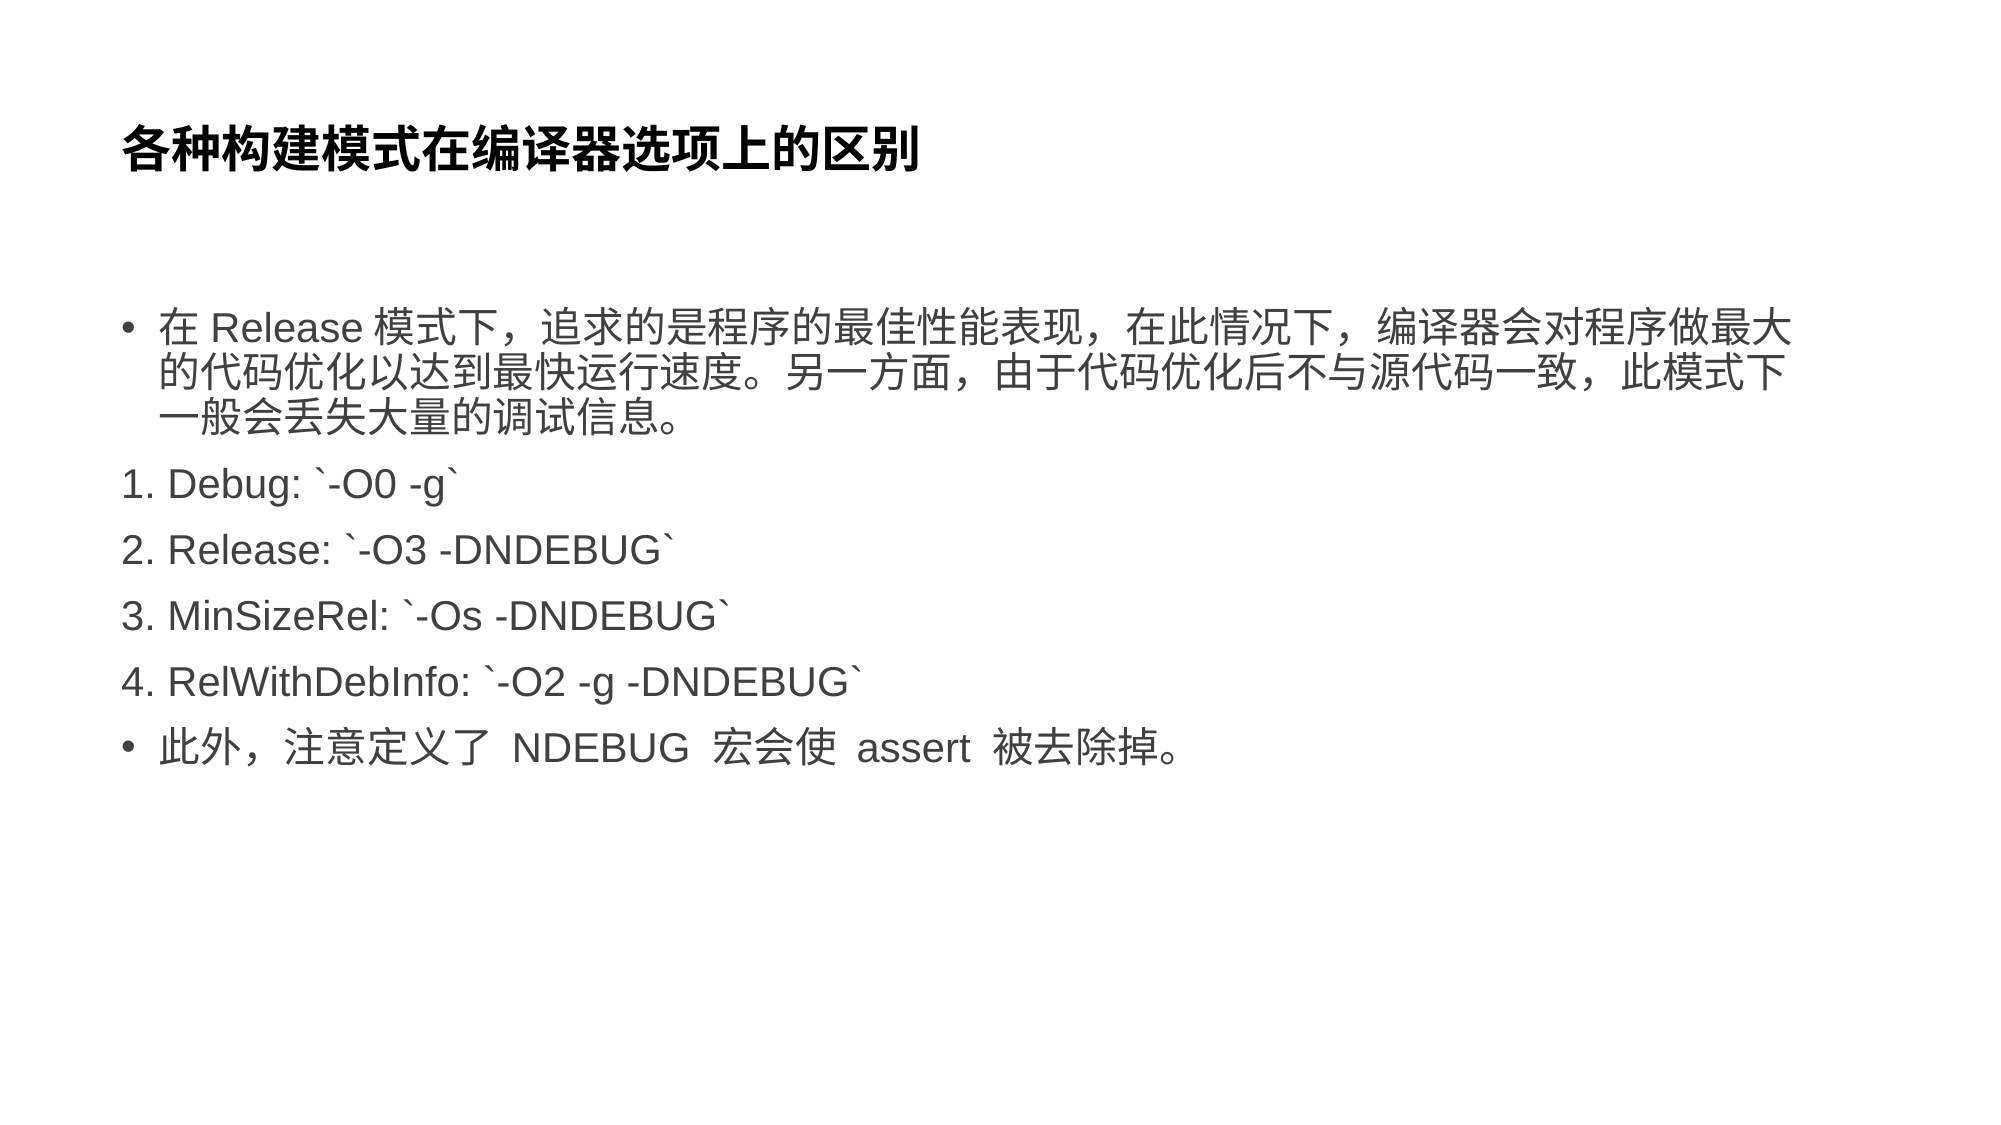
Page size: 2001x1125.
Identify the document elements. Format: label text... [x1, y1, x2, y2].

title 各种构建模式在编译器选项上的区别 [106, 42, 1832, 260]
list 在Release模式下，追求的是程序的最佳性能表现，在此情况下，编译器会对程序做最大的代码优化以达到最快运行速度。另一方面，由于代码优化后不与源代码一致，此模式下一般会丢失大量的调试信息。 1. Debug: `-O0 -g` 2. Release: `-O3 -DNDEBUG` 3. MinSizeRel: `-Os -DNDEBUG` 4. RelWithDebInfo: `-O2 -g -DNDEBUG` 此外，注意定义了 NDEBUG 宏会使 assert 被去除掉。 [106, 299, 1832, 1014]
